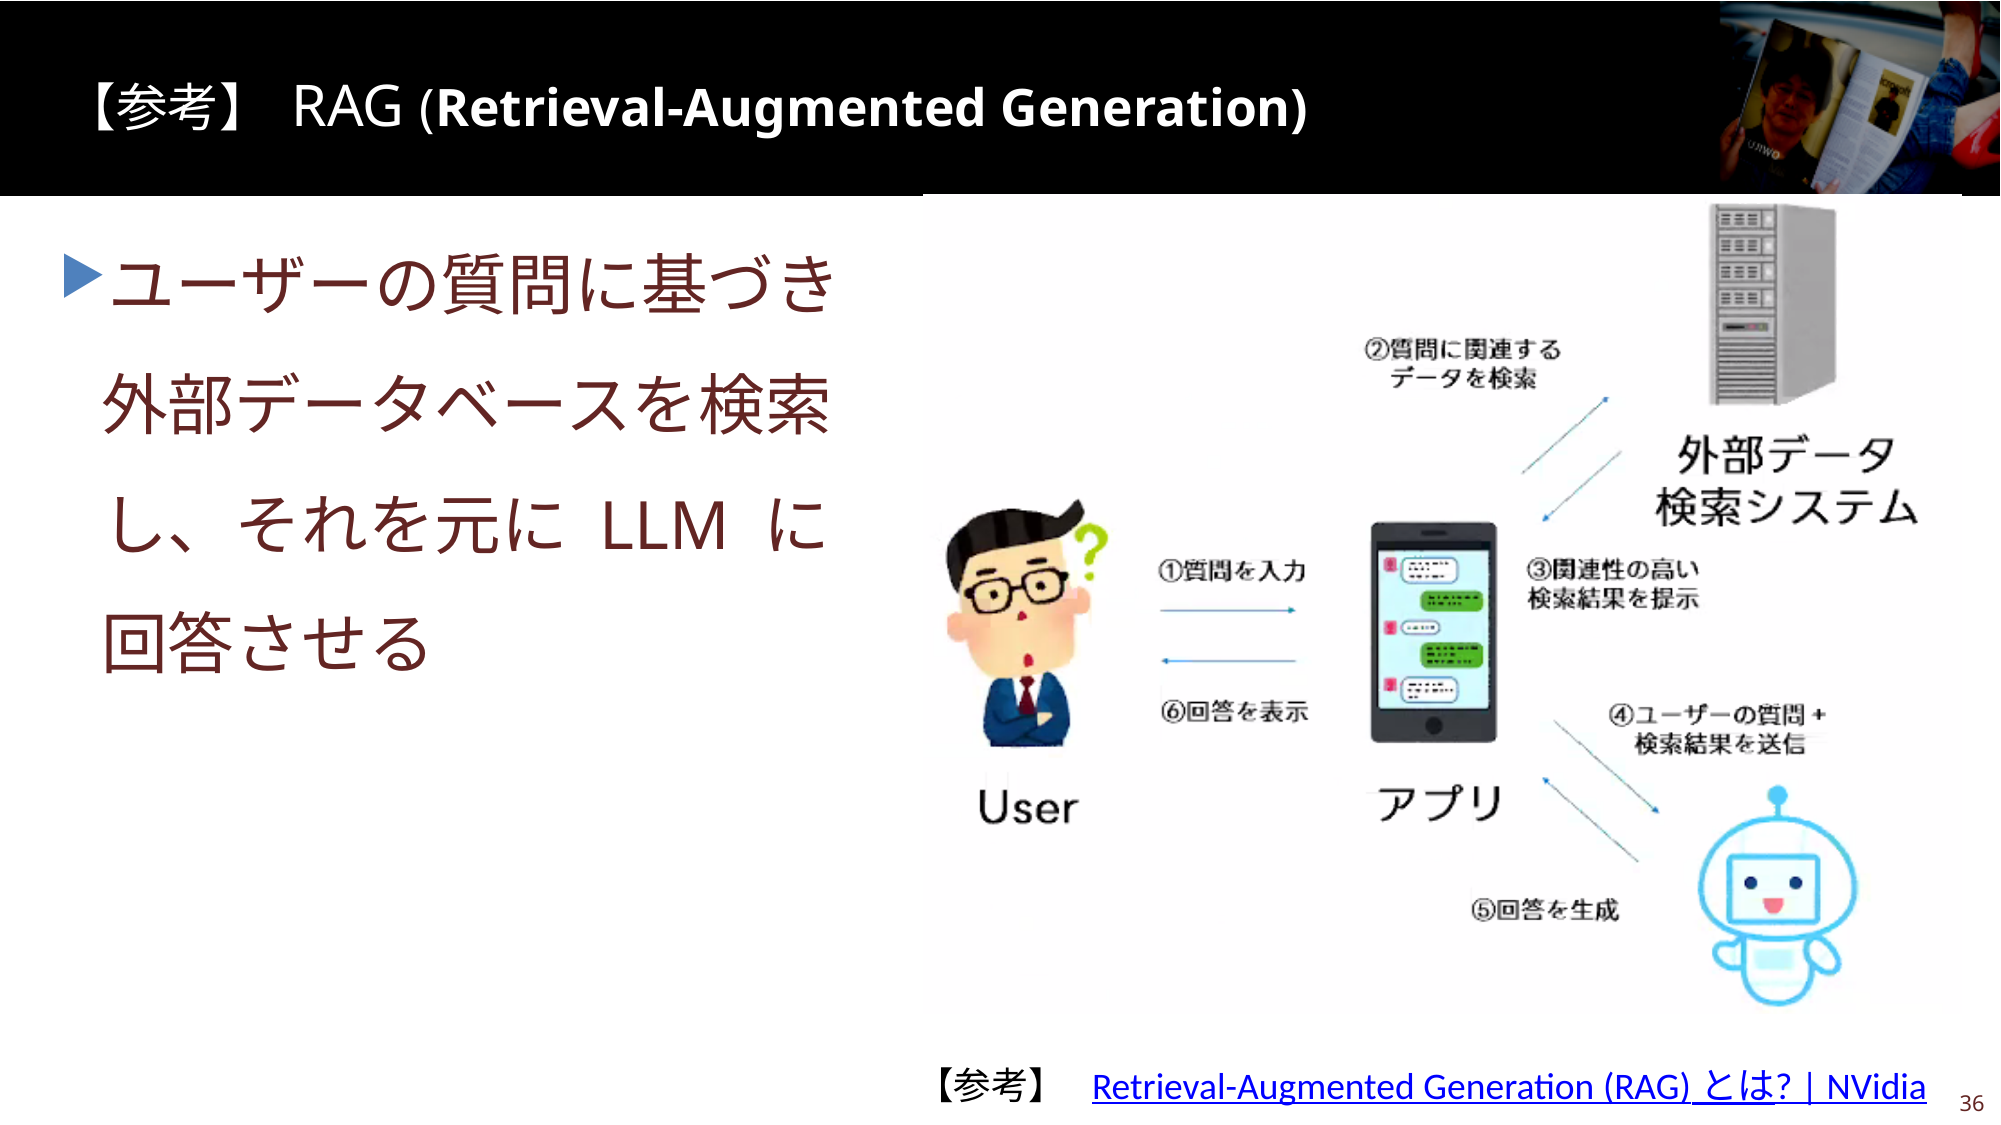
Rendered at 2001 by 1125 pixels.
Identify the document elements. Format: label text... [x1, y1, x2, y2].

text_box 【参考】 Retrieval-Augmented Generation (RAG) とは? | NVidia [901, 1054, 1943, 1124]
list ユーザーの質問に基づき外部データベースを検索し、それを元に LLM に回答させる [44, 195, 894, 675]
picture [0, 1, 2000, 196]
picture [923, 194, 1962, 1014]
slide_number 35 [1943, 1084, 2000, 1124]
title 【参考】 RAG (Retrieval-Augmented Generation) [49, 61, 2000, 216]
